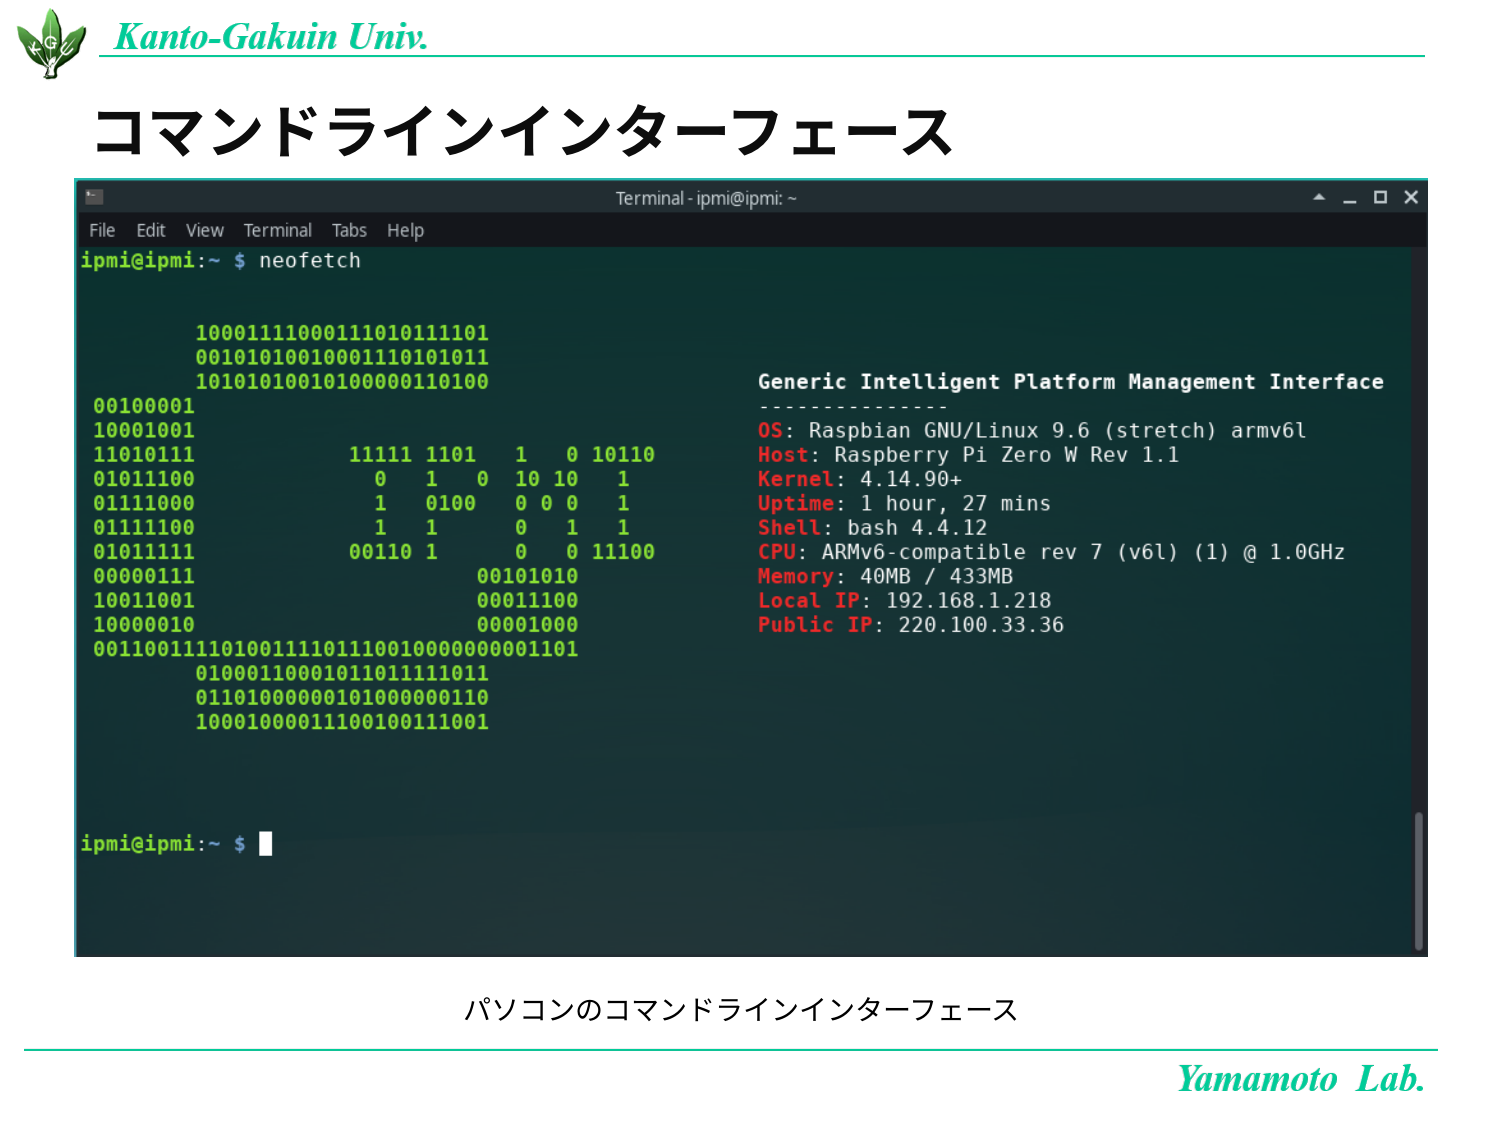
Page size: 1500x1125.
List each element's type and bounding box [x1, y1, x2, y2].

picture [12, 1, 1488, 1123]
list [74, 178, 1428, 957]
